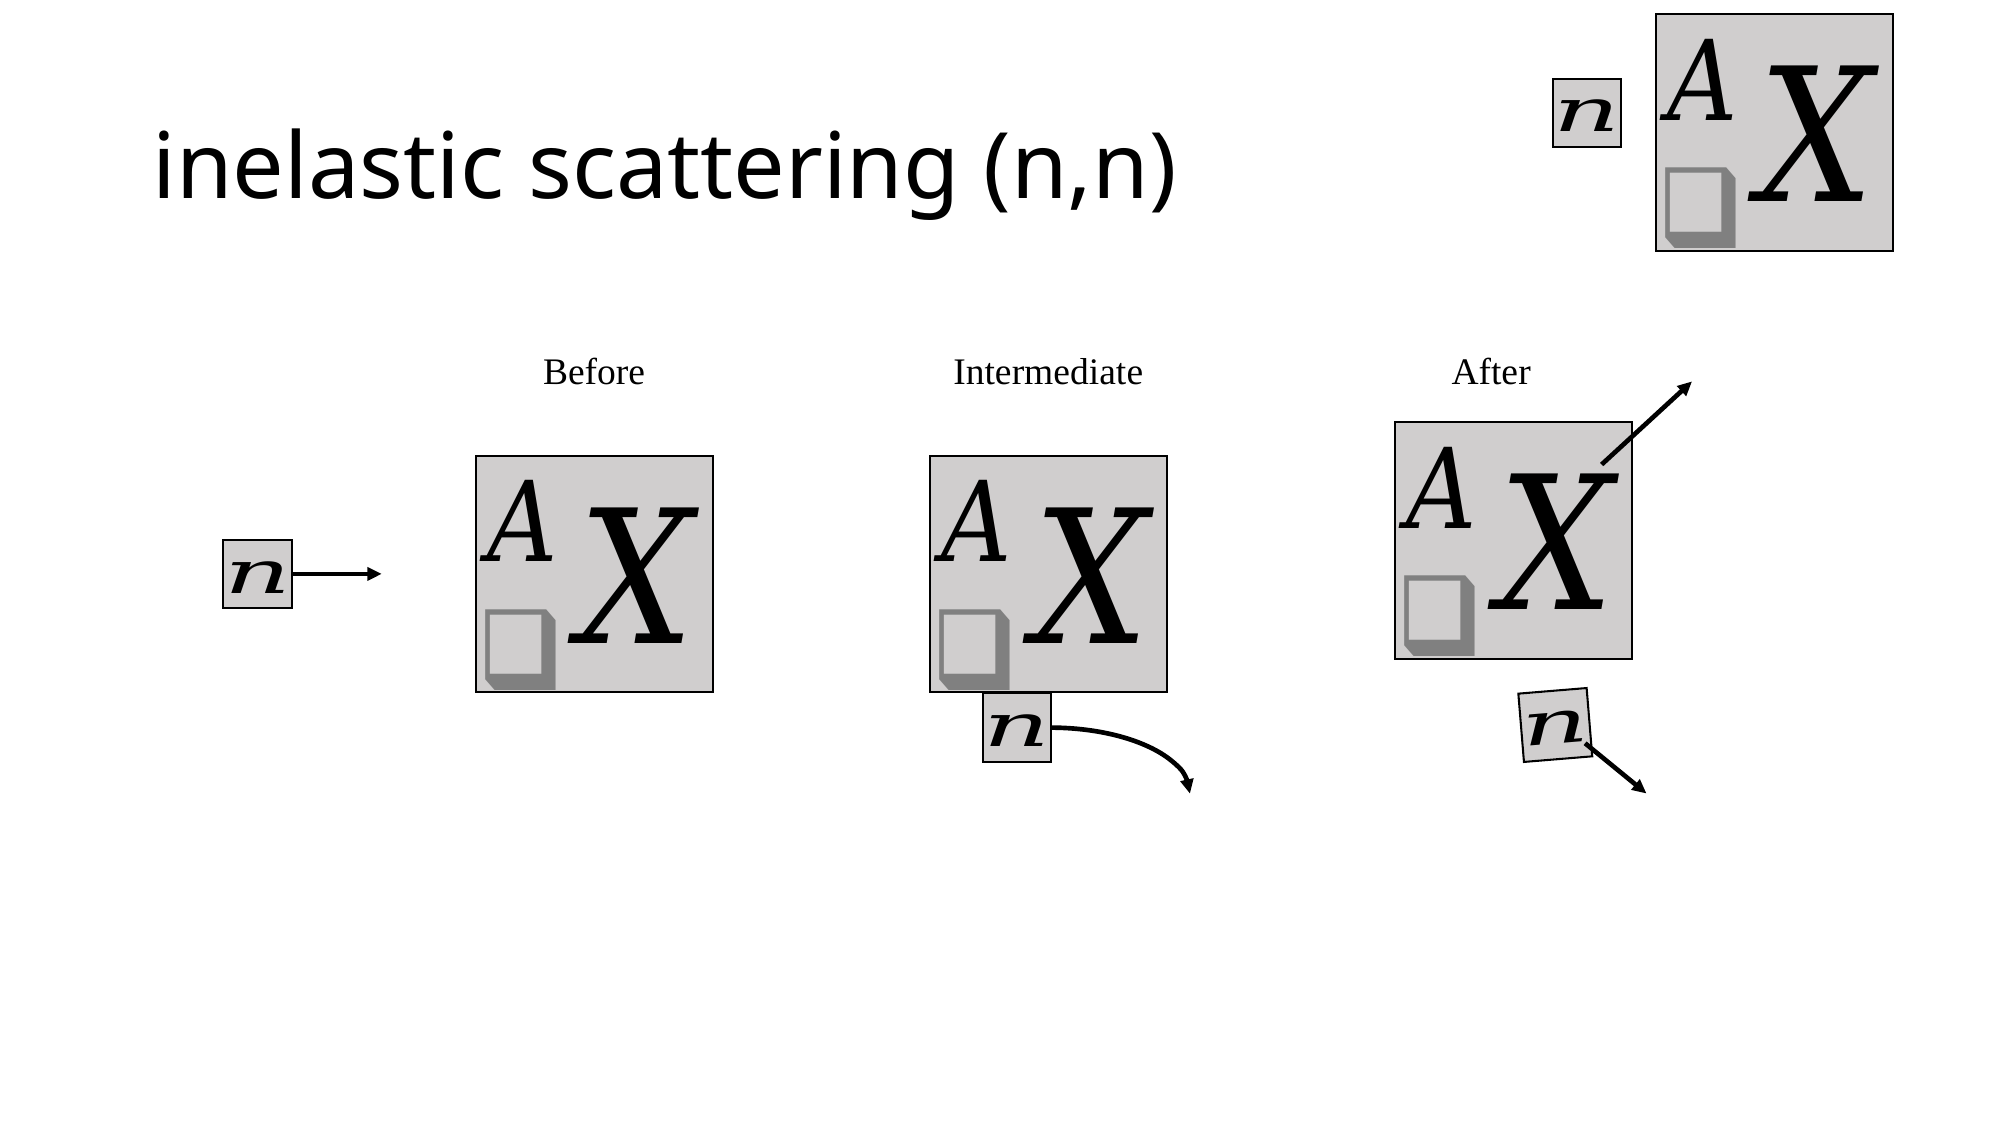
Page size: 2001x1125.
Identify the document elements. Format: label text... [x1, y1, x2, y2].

text_box [1050, 726, 1194, 794]
text_box Intermediate [938, 340, 1159, 400]
text_box After [1436, 340, 1556, 400]
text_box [1601, 381, 1692, 465]
title inelastic scattering (n,n) [137, 59, 1863, 278]
text_box Before [528, 340, 661, 400]
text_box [1585, 743, 1647, 794]
